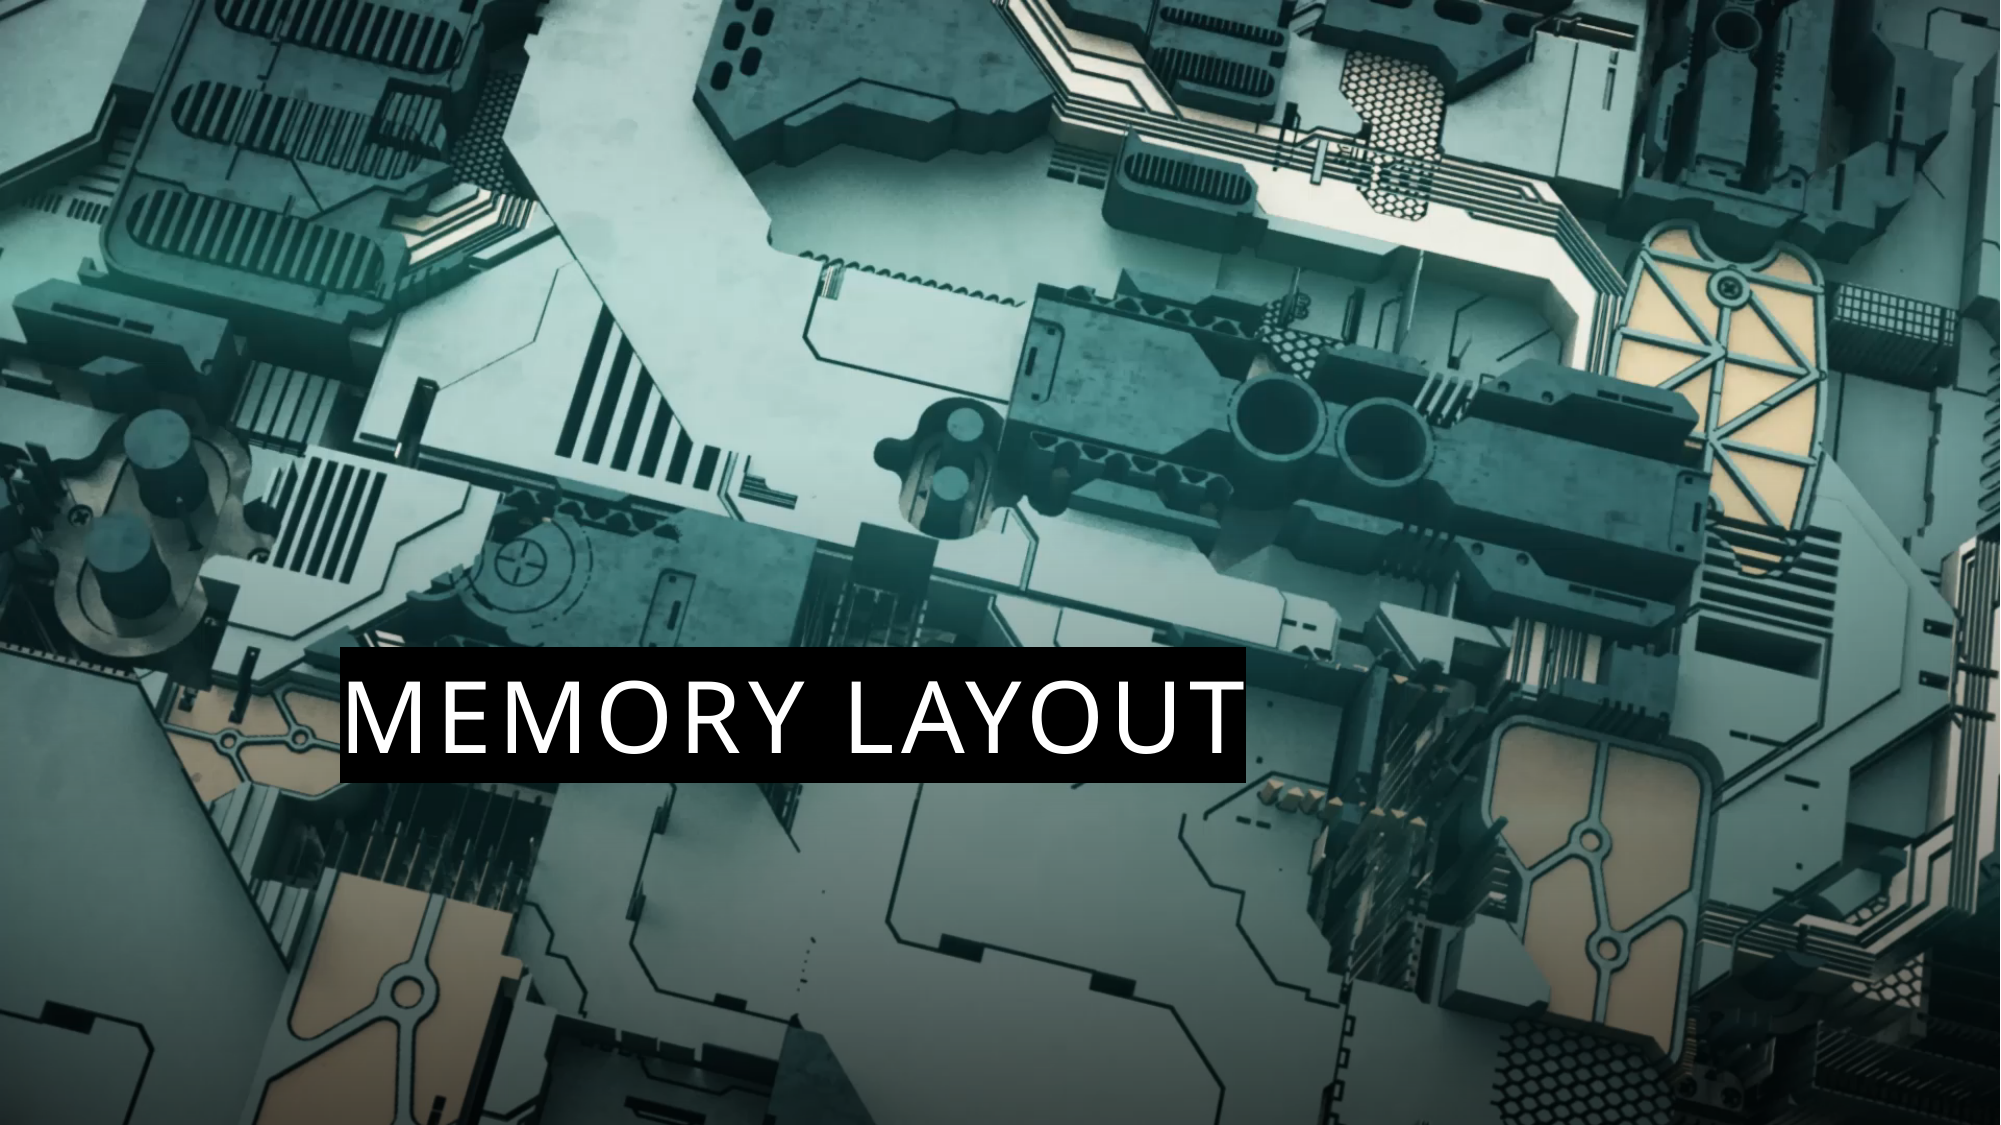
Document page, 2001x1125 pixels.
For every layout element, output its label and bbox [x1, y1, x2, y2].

text_box [0, 0, 2000, 1125]
